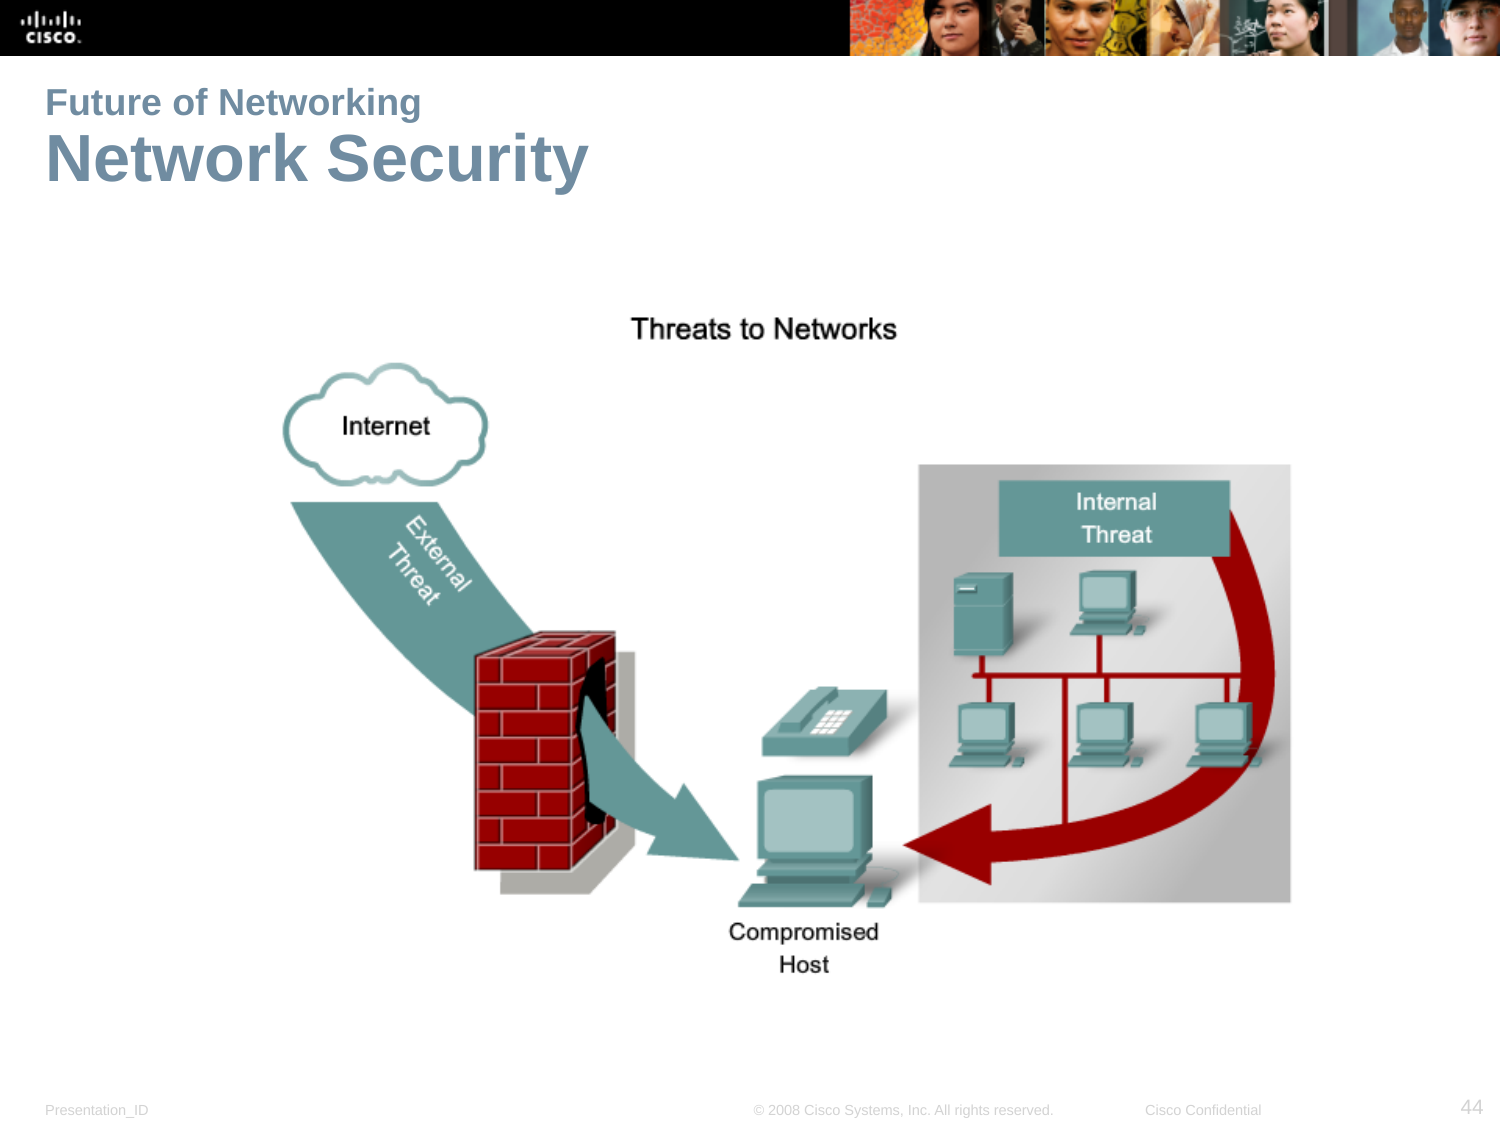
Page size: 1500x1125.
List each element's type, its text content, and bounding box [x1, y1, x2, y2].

title Future of Networking Network Security [31, 64, 1471, 203]
picture [175, 298, 1325, 984]
picture [0, 0, 1500, 56]
